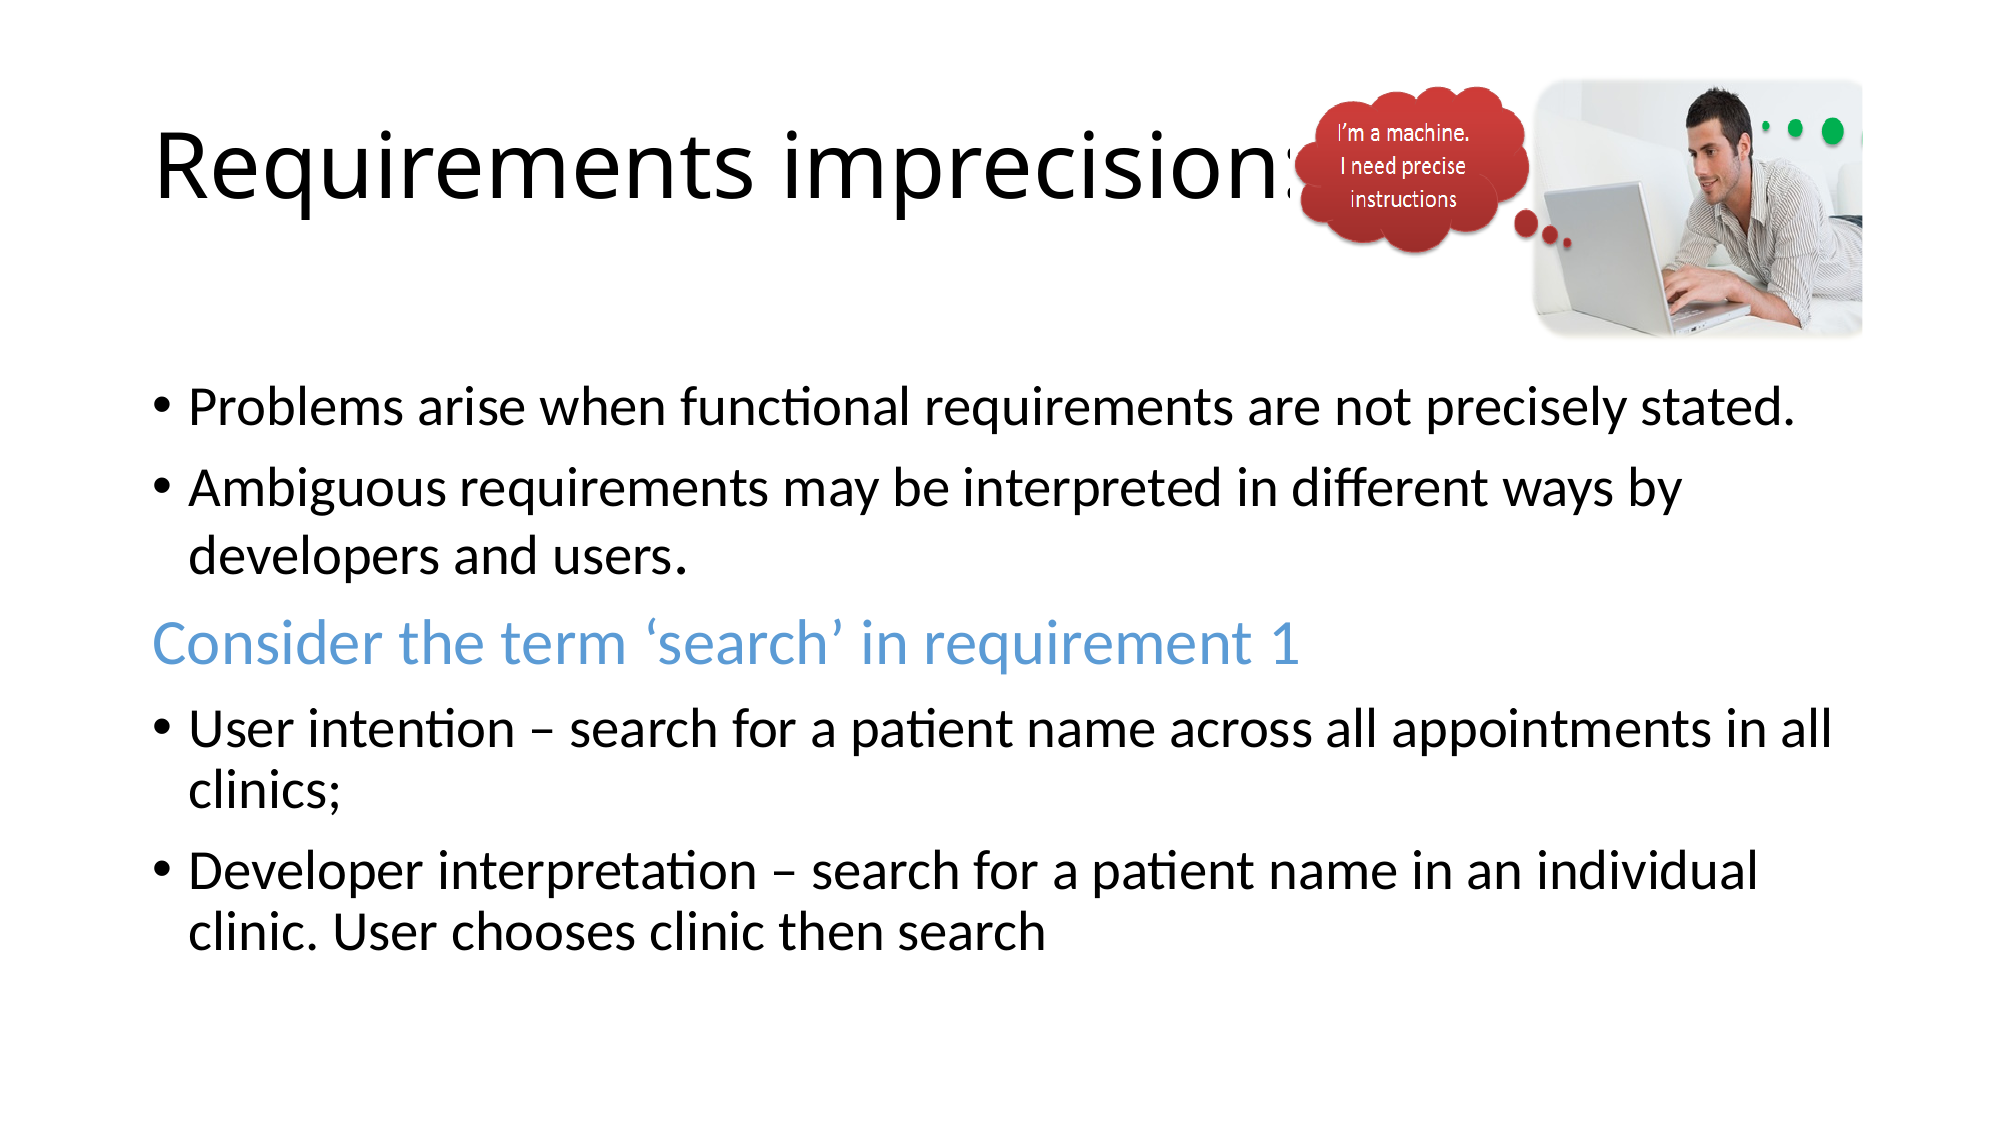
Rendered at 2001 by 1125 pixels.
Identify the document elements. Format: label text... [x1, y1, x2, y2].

list Problems arise when functional requirements are not precisely stated. Ambiguous requirements may be interpreted in different ways by developers and users. Consider the term ‘search’ in requirement 1 User intention – search for a patient name across all appointments in all clinics; Developer interpretation – search for a patient name in an individual clinic. User chooses clinic then search [137, 369, 1863, 1014]
picture [1289, 59, 1863, 345]
title Requirements imprecision: [137, 59, 1289, 278]
